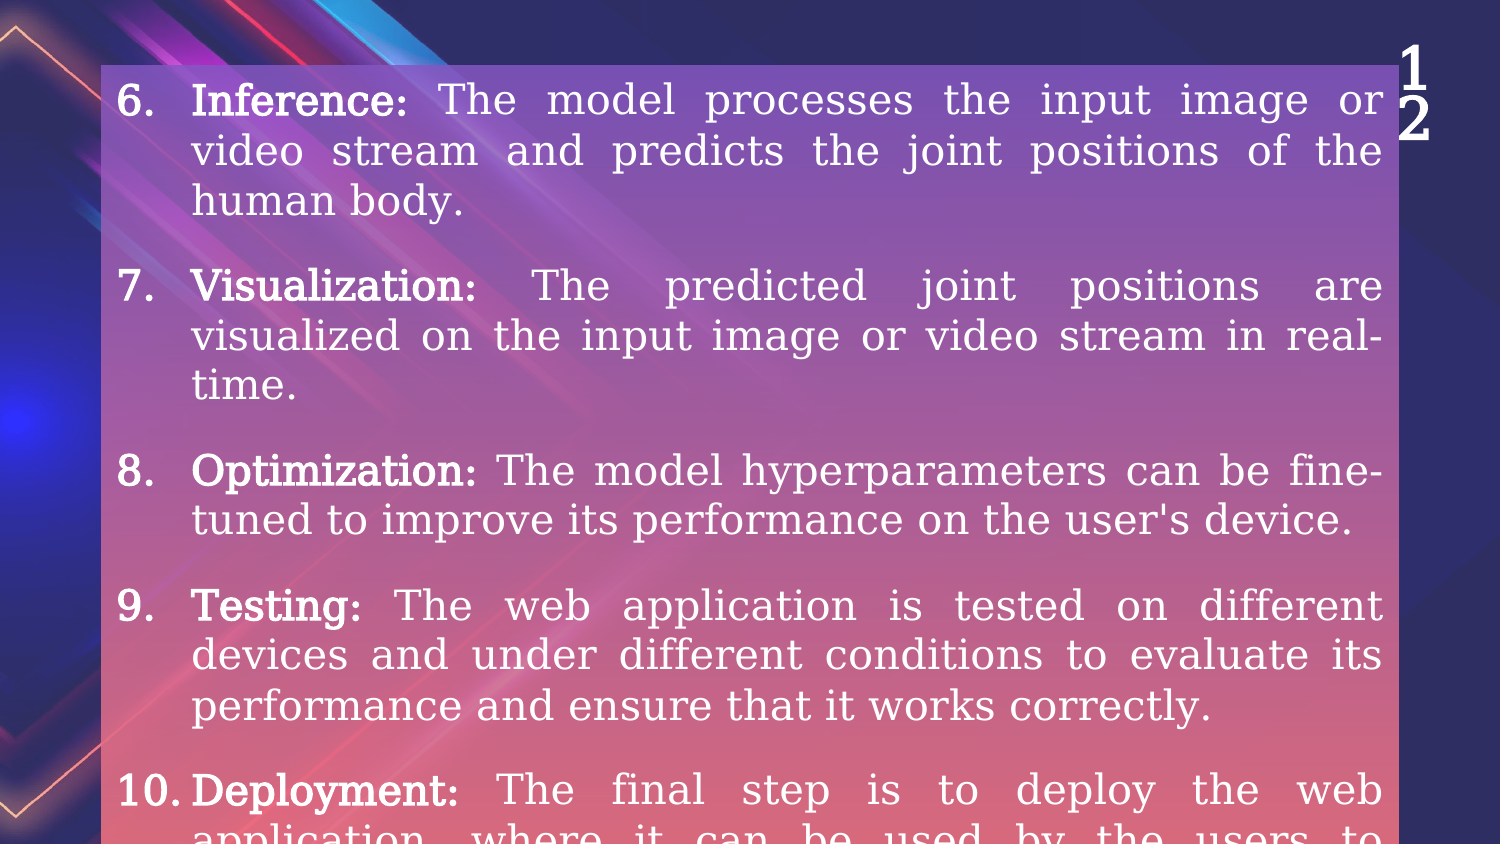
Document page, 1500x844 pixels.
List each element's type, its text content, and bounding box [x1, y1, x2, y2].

table_cell Flow of Project [0, 0, 1500, 844]
slide_number ‹#› [1381, 22, 1474, 110]
text_box Inference: The model processes the input image or video stream and predicts the joint positions of the human body. Visualization: The predicted joint positions are visualized on the input image or video stream in real-time. Optimization: The model hyperparameters can be fine-tuned to improve its performance on the user's device. Testing: The web application is tested on different devices and under different conditions to evaluate its performance and ensure that it works correctly. Deployment: The final step is to deploy the web application, where it can be used by the users to estimate human poses in real-time. [101, 65, 1399, 844]
